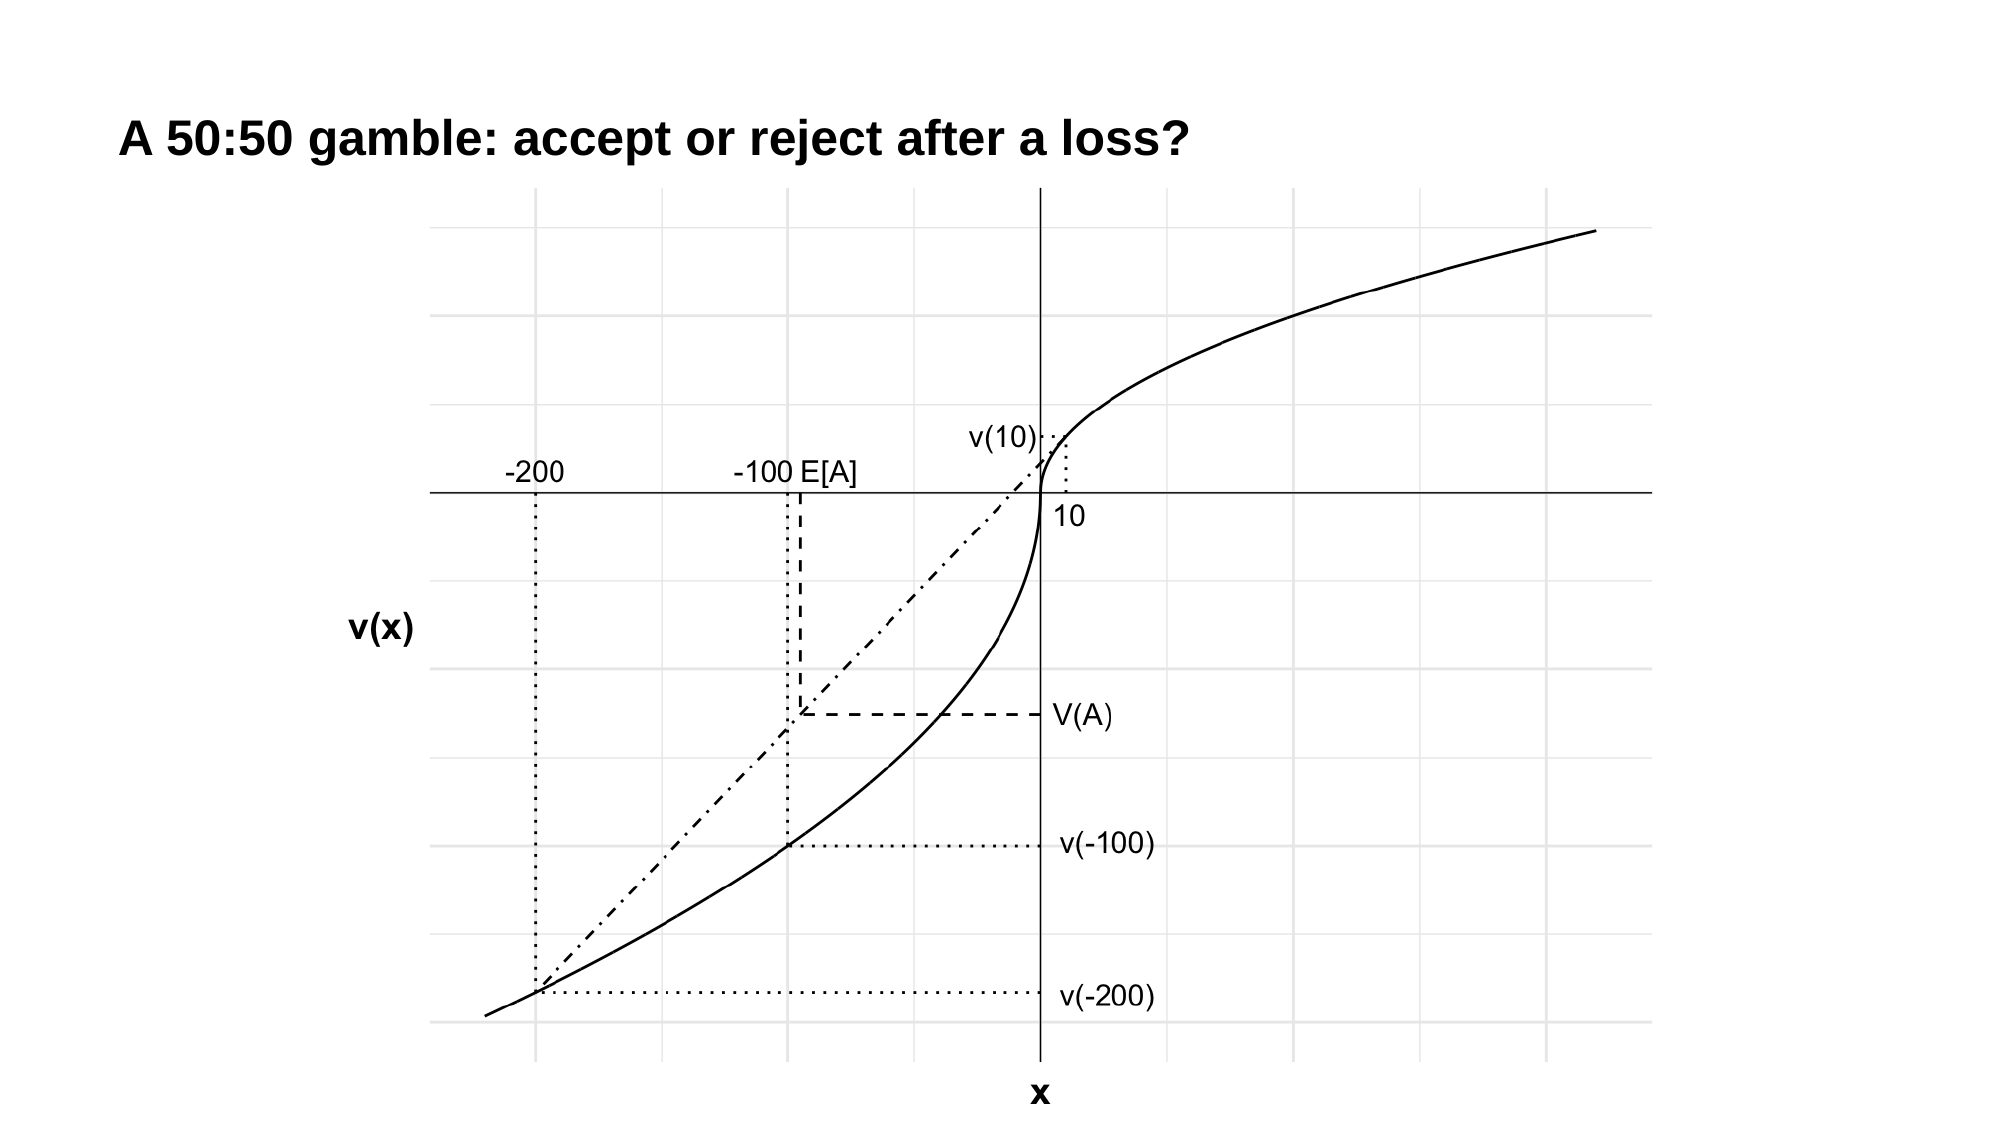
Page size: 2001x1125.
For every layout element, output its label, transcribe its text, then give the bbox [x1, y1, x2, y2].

picture [334, 173, 1666, 1125]
title A 50:50 gamble: accept or reject after a loss? [102, 96, 1797, 174]
